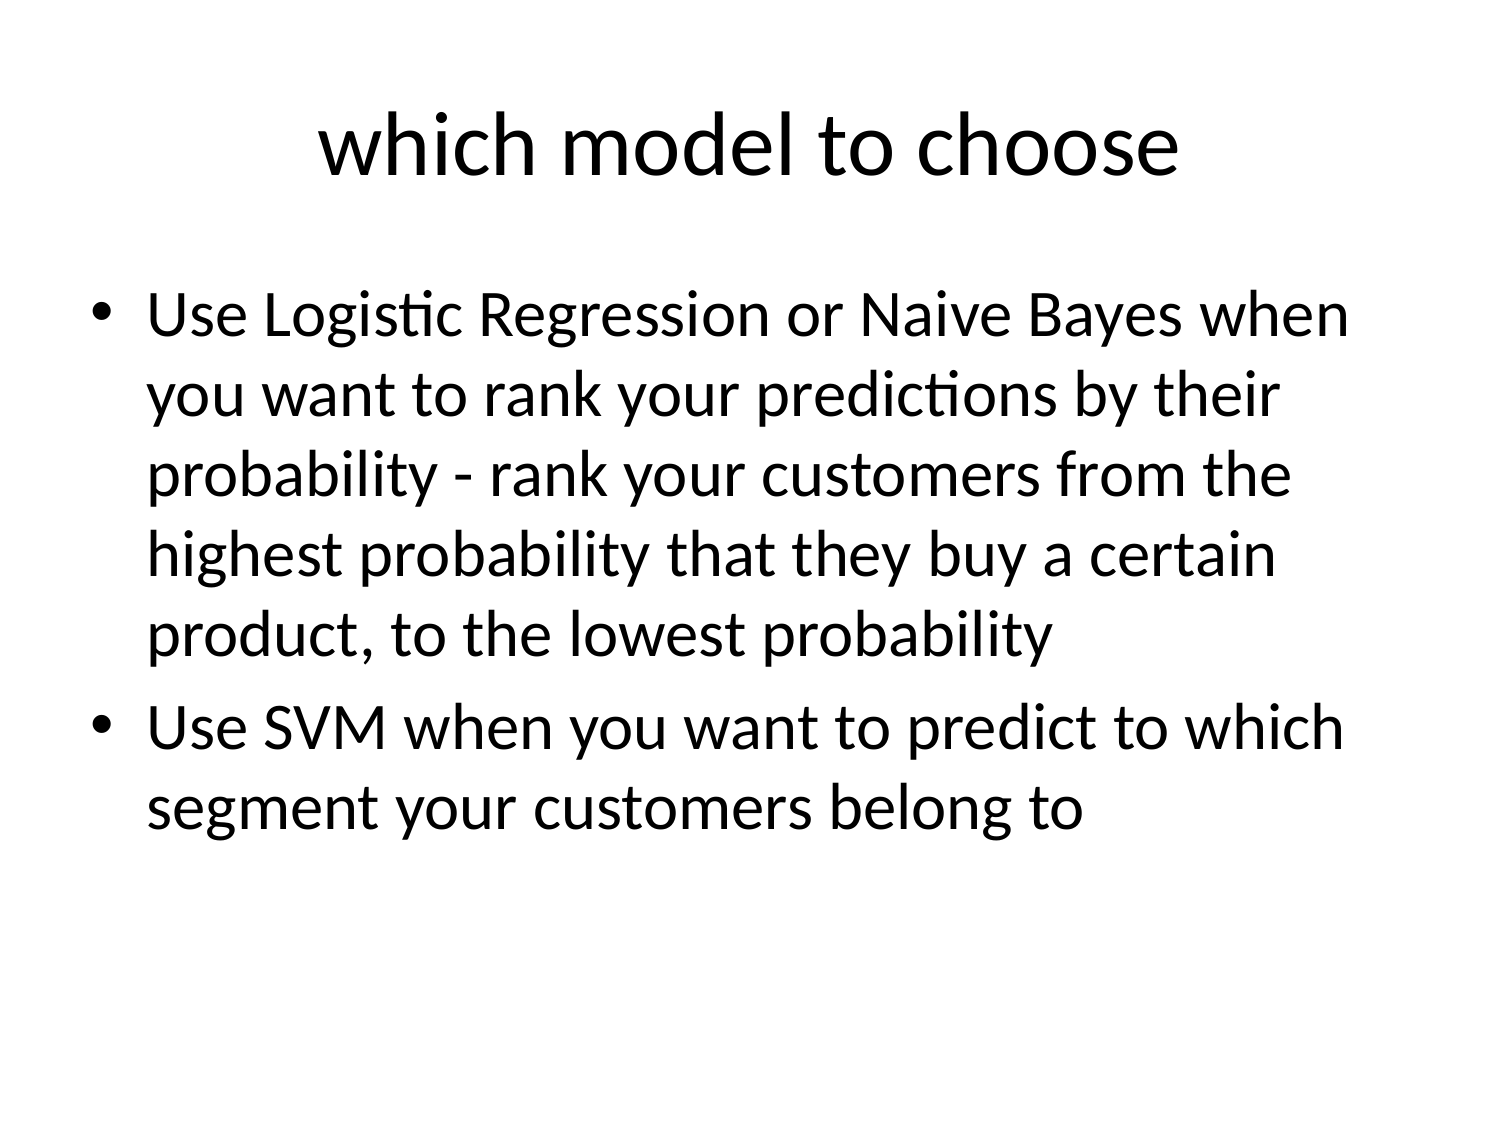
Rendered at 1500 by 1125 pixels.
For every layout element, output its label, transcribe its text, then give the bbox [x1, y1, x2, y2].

title which model to choose [75, 45, 1425, 233]
list Use Logistic Regression or Naive Bayes when you want to rank your predictions by their probability - rank your customers from the highest probability that they buy a certain product, to the lowest probability Use SVM when you want to predict to which segment your customers belong to [75, 262, 1425, 1005]
